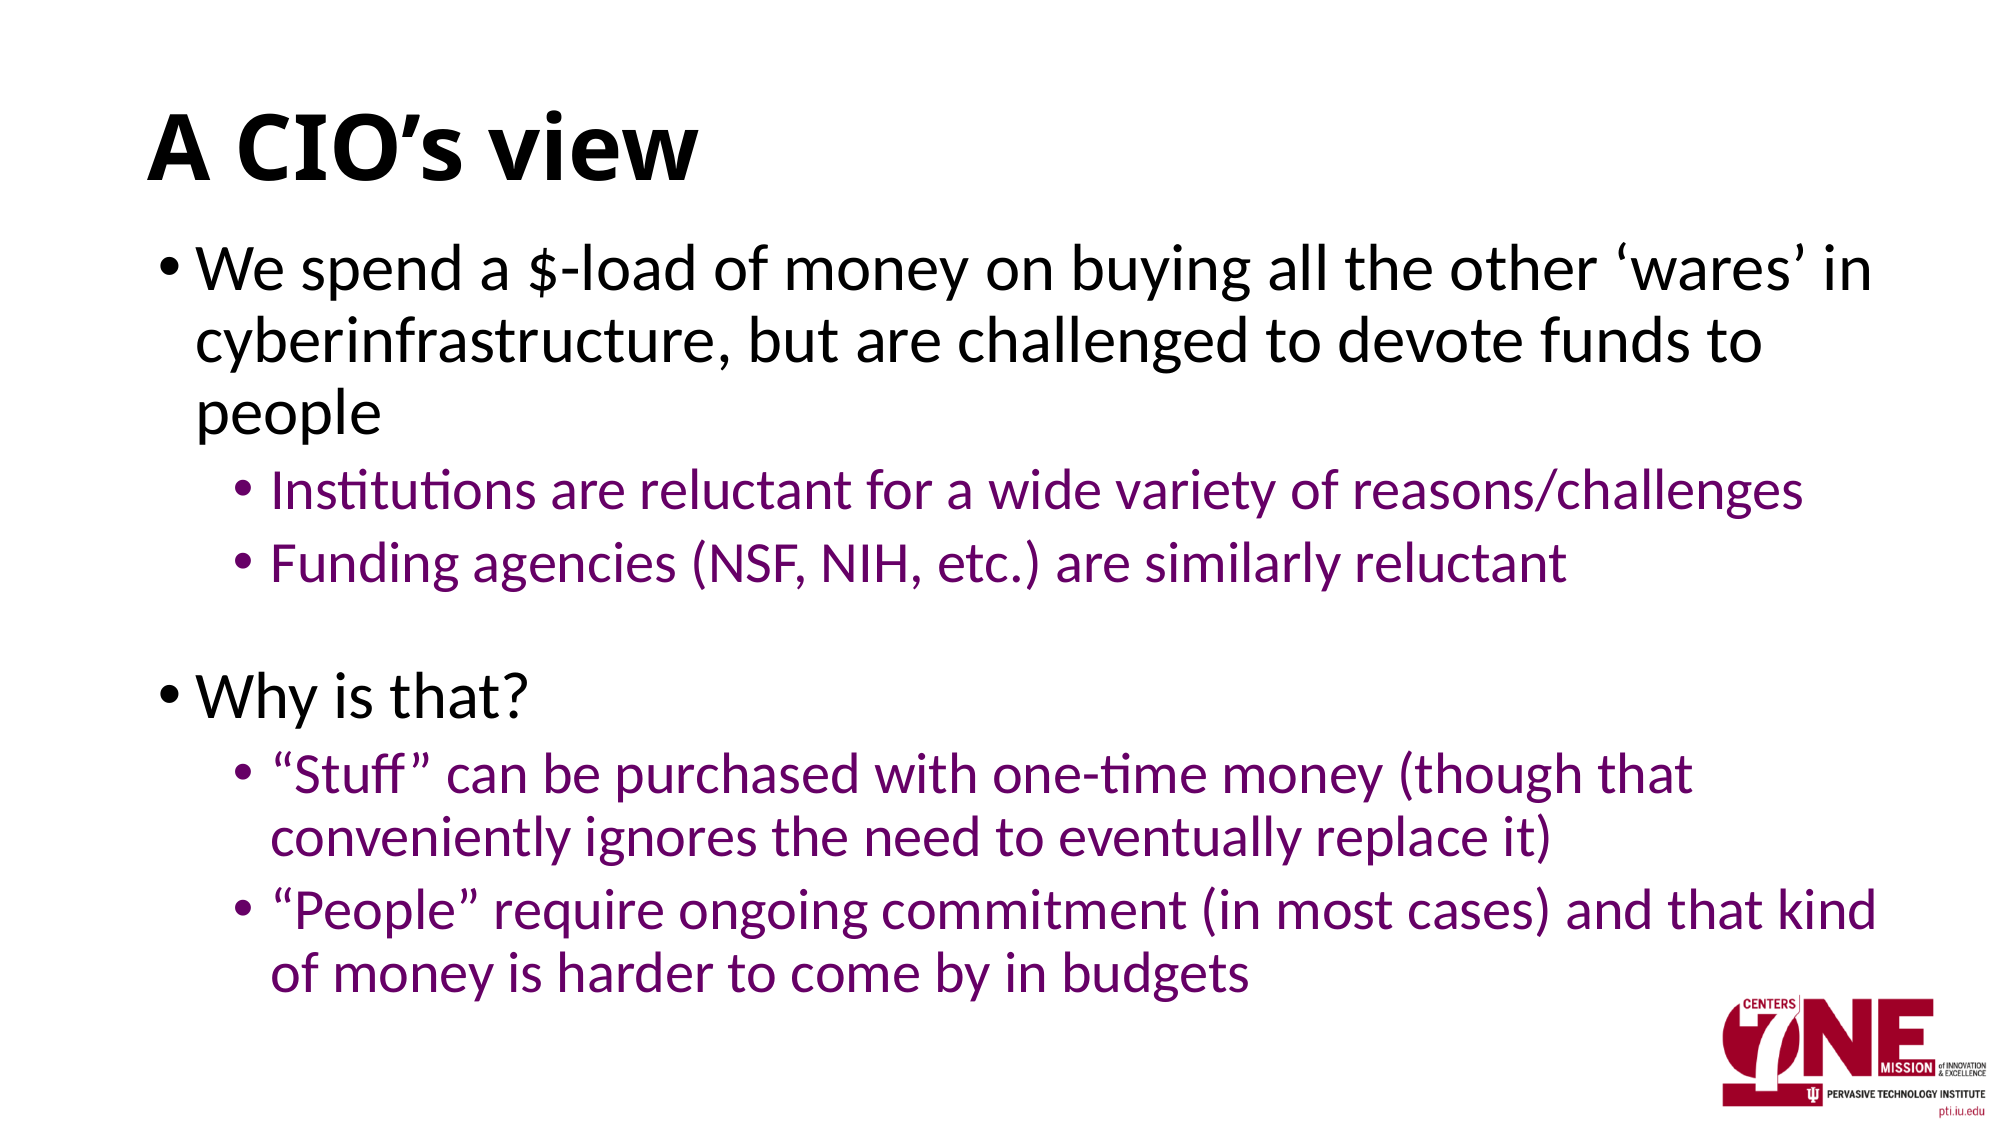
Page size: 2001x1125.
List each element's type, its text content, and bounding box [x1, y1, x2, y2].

title A CIO’s view [132, 57, 1933, 245]
picture [1711, 982, 2000, 1125]
list We spend a $-load of money on buying all the other ‘wares’ in cyberinfrastructure, but are challenged to devote funds to people Institutions are reluctant for a wide variety of reasons/challenges Funding agencies (NSF, NIH, etc.) are similarly reluctant Why is that? “Stuff” can be purchased with one-time money (though that conveniently ignores the need to eventually replace it) “People” require ongoing commitment (in most cases) and that kind of money is harder to come by in budgets [142, 225, 1943, 1018]
